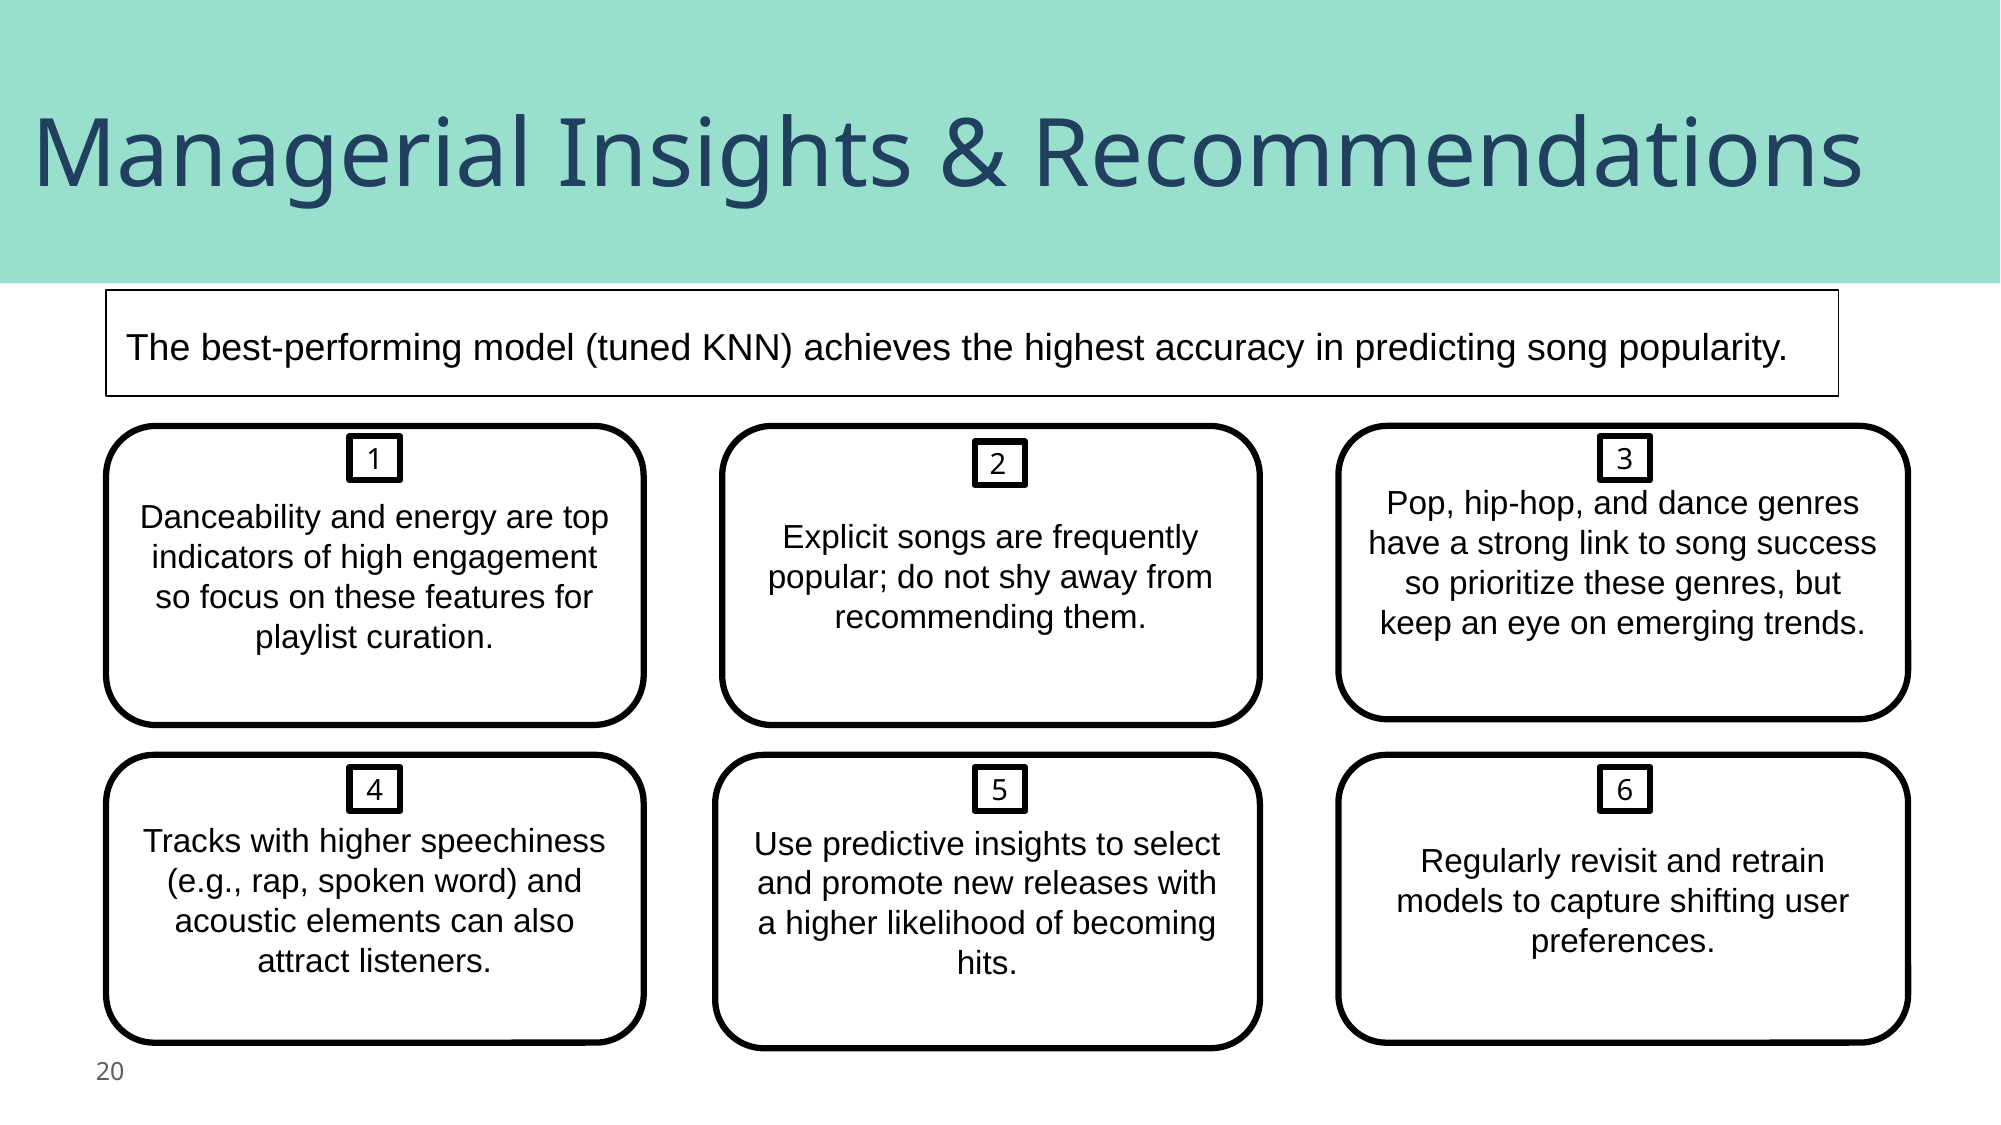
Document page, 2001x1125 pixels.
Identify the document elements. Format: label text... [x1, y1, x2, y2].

text_box 2 [974, 441, 1026, 486]
text_box 4 [349, 767, 401, 811]
text_box Regularly revisit and retrain models to capture shifting user preferences. [1338, 754, 1909, 1043]
text_box Use predictive insights to select and promote new releases with a higher likelihood of becoming hits. [715, 754, 1260, 1049]
text_box Explicit songs are frequently popular; do not shy away from recommending them. [722, 425, 1260, 726]
text_box Tracks with higher speechiness (e.g., rap, spoken word) and acoustic elements can also attract listeners. [106, 754, 644, 1043]
text_box Danceability and energy are top indicators of high engagement so focus on these features for playlist curation. [106, 425, 644, 726]
title Managerial Insights & Recommendations [16, 62, 2000, 251]
text_box 1 [349, 436, 401, 480]
text_box 5 [974, 767, 1026, 811]
text_box Pop, hip-hop, and dance genres have a strong link to song success so prioritize these genres, but keep an eye on emerging trends. [1338, 425, 1909, 720]
text_box [106, 290, 1839, 396]
text_box 6 [1599, 767, 1651, 811]
text_box The best-performing model (tuned KNN) achieves the highest accuracy in predicting song popularity. [110, 307, 1865, 383]
slide_number 20 [80, 1042, 263, 1103]
text_box 3 [1599, 436, 1651, 480]
